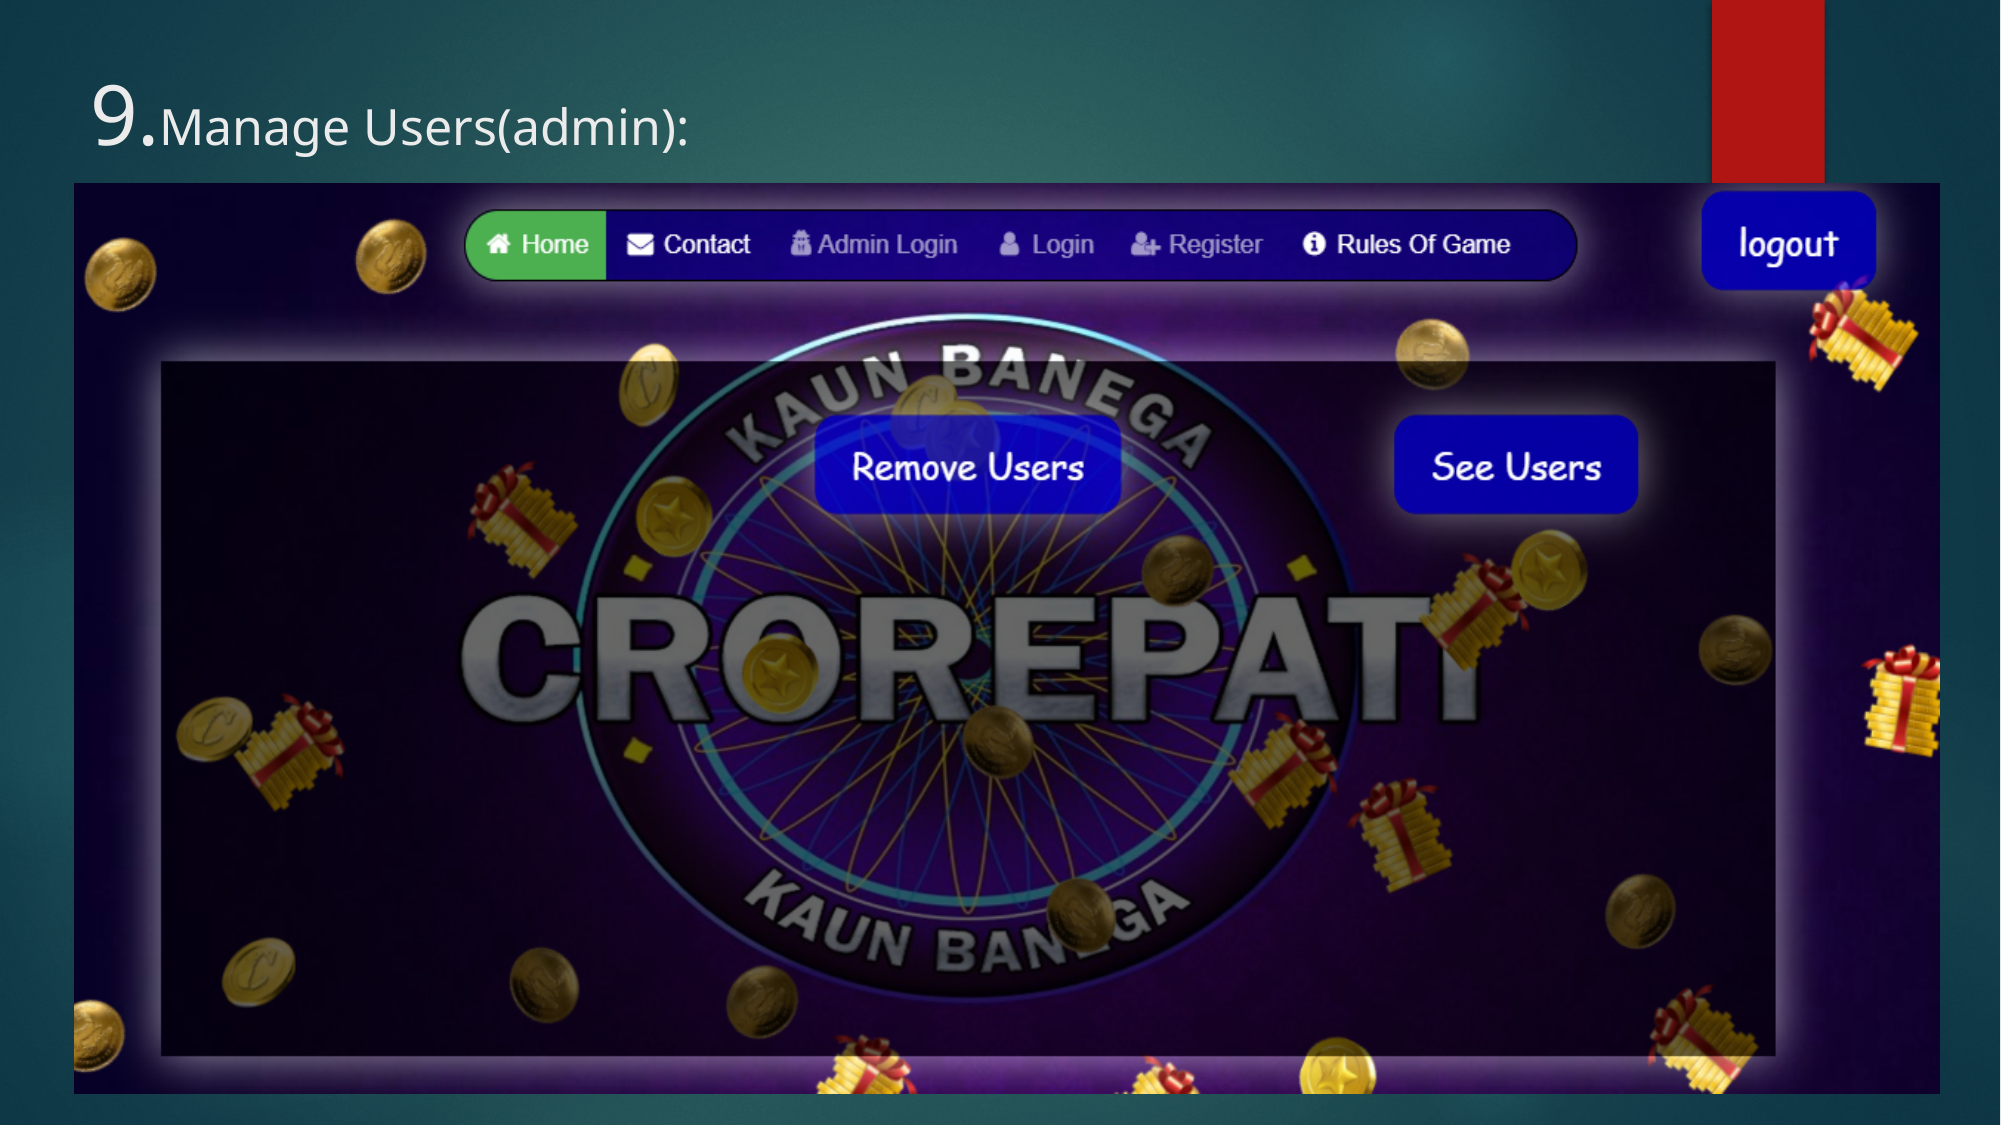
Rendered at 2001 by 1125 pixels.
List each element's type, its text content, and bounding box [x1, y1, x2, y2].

picture [0, 0, 1940, 1125]
title 9.Manage Users(admin): [74, 57, 1523, 180]
